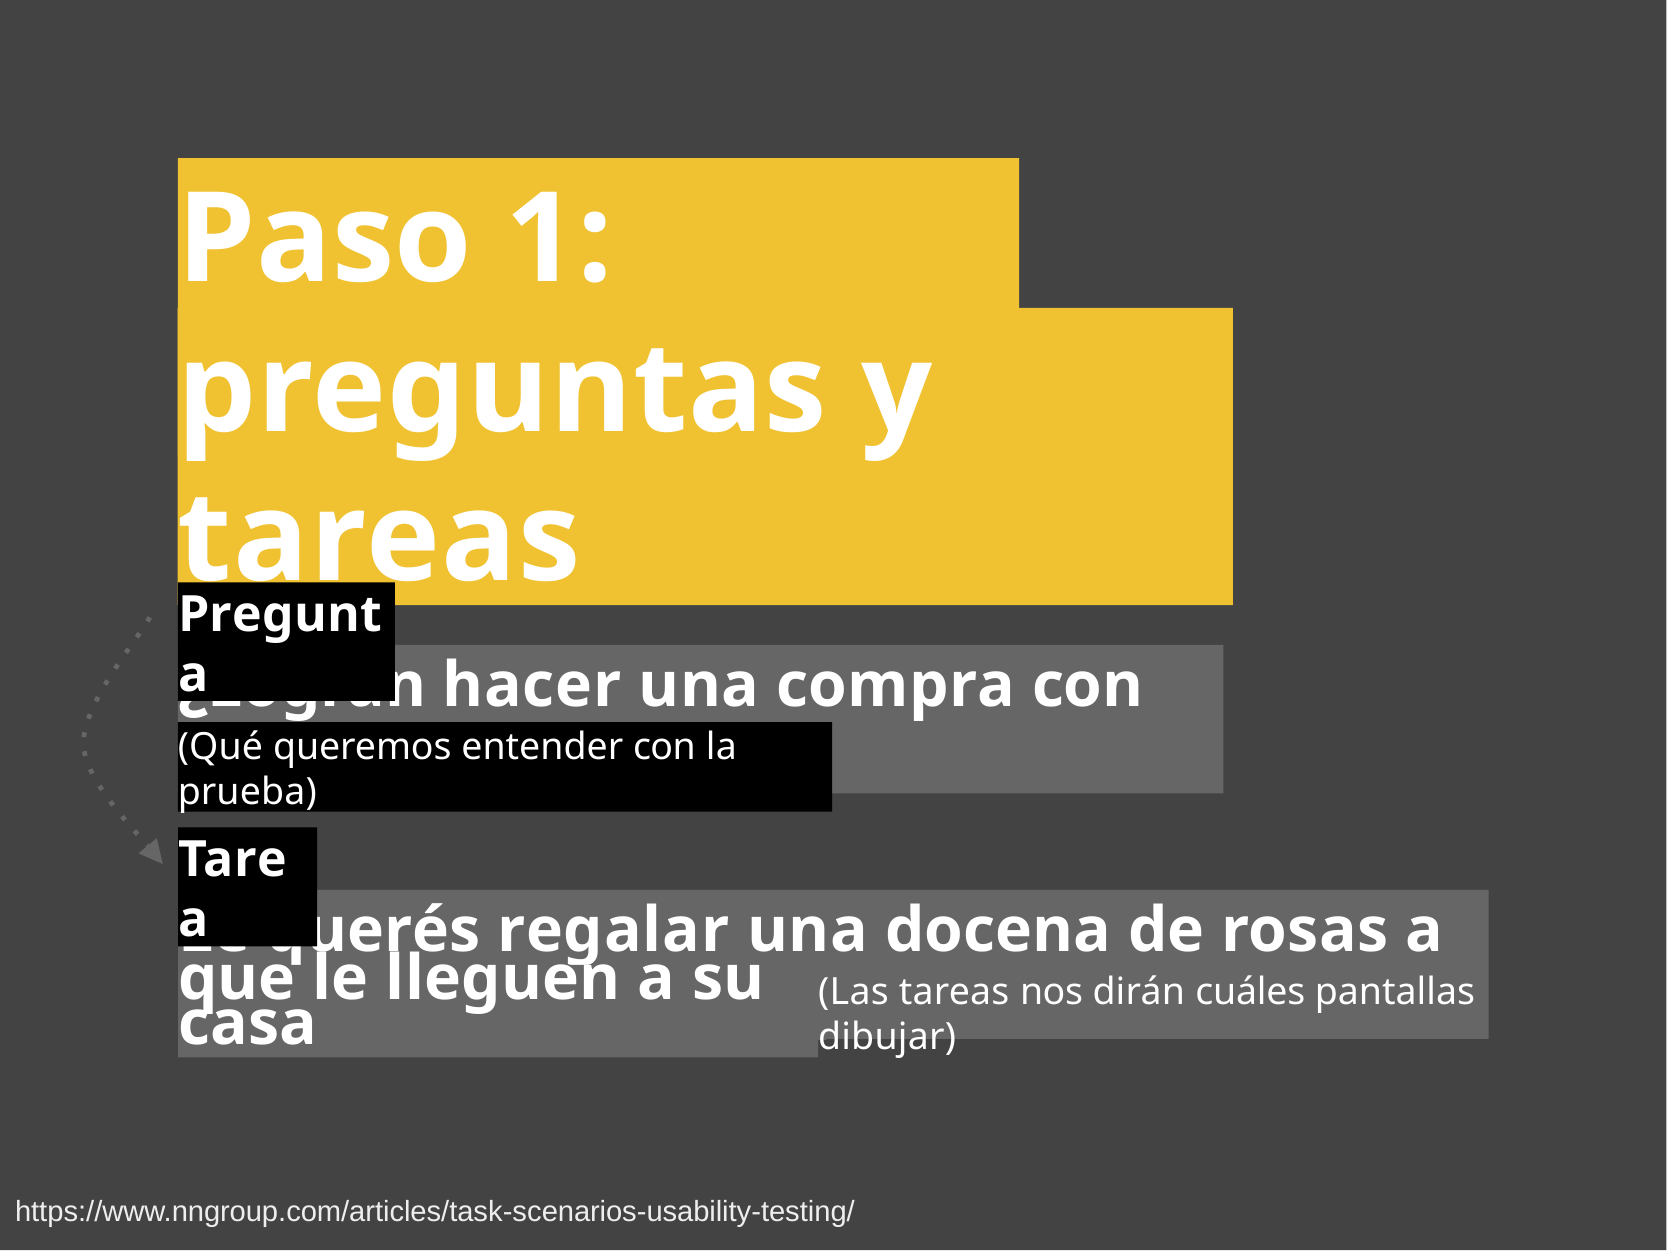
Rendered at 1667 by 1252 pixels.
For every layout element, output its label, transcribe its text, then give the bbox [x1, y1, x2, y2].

text_box ¿Logran hacer una compra con envío? [177, 644, 1224, 794]
text_box [108, 800, 115, 807]
text_box (Qué queremos entender con la prueba) [177, 722, 833, 812]
text_box [132, 829, 140, 836]
text_box que le lleguen a su casa [178, 967, 816, 1058]
text_box [138, 838, 163, 865]
text_box preguntas y tareas [177, 307, 1233, 606]
text_box [134, 631, 142, 639]
text_box [86, 713, 93, 720]
text_box [81, 731, 87, 738]
text_box https://www.nngroup.com/articles/task-scenarios-usability-testing/ [12, 1190, 861, 1228]
text_box Tarea [178, 827, 318, 947]
text_box Pregunta [177, 582, 395, 701]
title Paso 1: Definir [177, 158, 1020, 307]
text_box Le querés regalar una docena de rosas a tu tía y [178, 889, 1489, 965]
text_box [93, 695, 101, 703]
text_box [123, 647, 131, 655]
text_box [88, 768, 95, 775]
text_box [120, 814, 127, 822]
text_box [81, 750, 88, 757]
text_box [145, 616, 152, 623]
text_box [97, 784, 104, 792]
text_box [103, 679, 110, 686]
text_box (Las tareas nos dirán cuáles pantallas dibujar) [816, 965, 1566, 1058]
text_box [113, 663, 120, 670]
